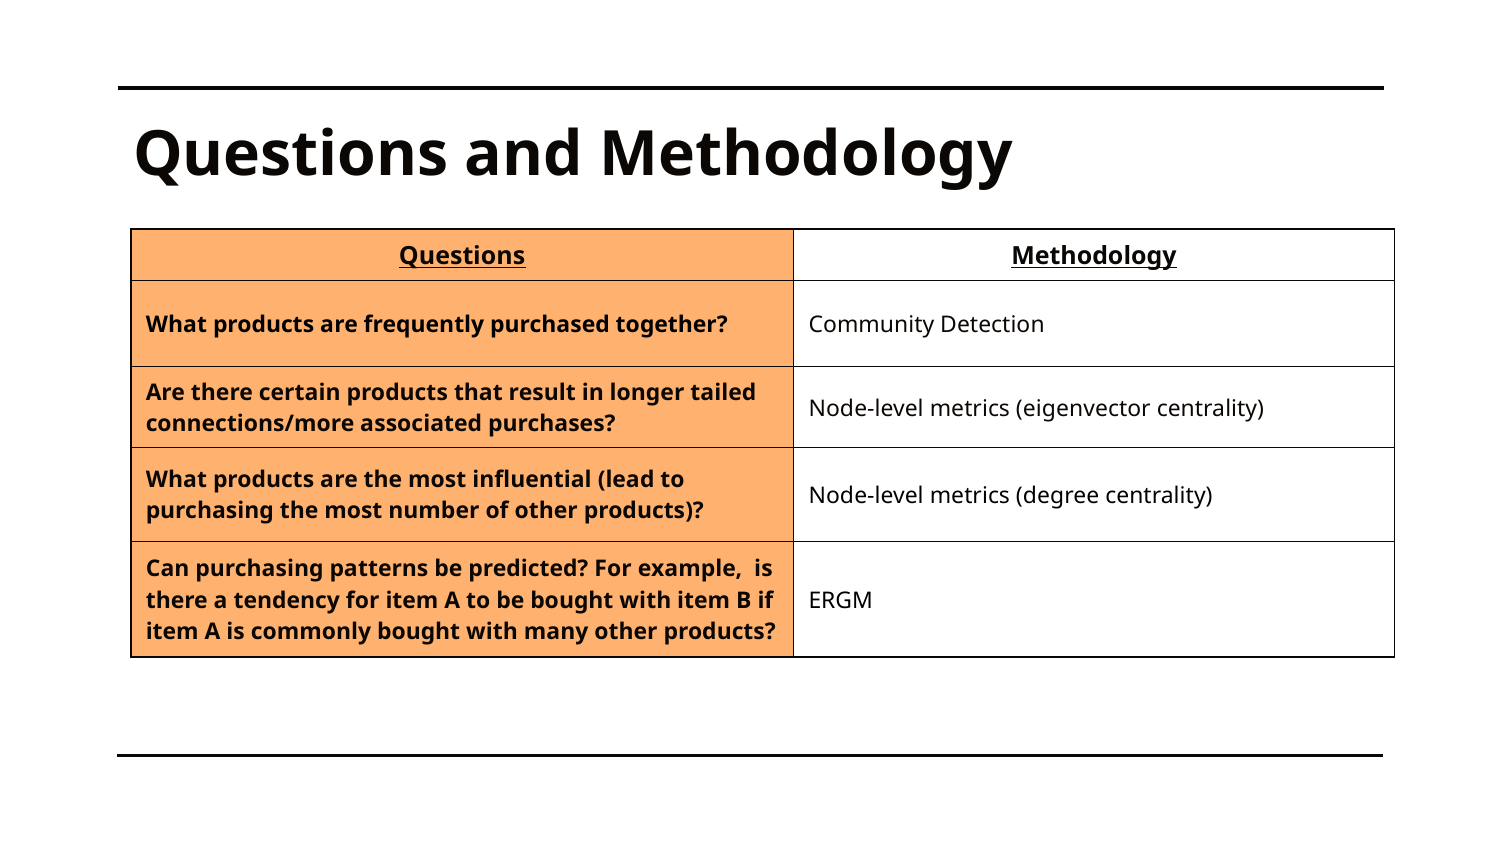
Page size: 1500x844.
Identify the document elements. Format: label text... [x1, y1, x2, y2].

text_box [118, 191, 1382, 253]
table_cell ERGM [794, 542, 1394, 656]
table_cell Can purchasing patterns be predicted? For example, is there a tendency for item A to be bought with item B if item A is commonly bought with many other products? [132, 542, 793, 656]
table_cell Community Detection [794, 281, 1394, 366]
title Questions and Methodology [118, 98, 1382, 191]
table_cell What products are the most influential (lead to purchasing the most number of other products)? [132, 448, 793, 541]
table_cell Node-level metrics (eigenvector centrality) [794, 367, 1394, 447]
table_cell Node-level metrics (degree centrality) [794, 448, 1394, 541]
table_header Questions [132, 253, 793, 280]
table_cell Are there certain products that result in longer tailed connections/more associated purchases? [132, 367, 793, 447]
table_cell What products are frequently purchased together? [132, 281, 793, 366]
table_header Methodology [794, 230, 1394, 280]
